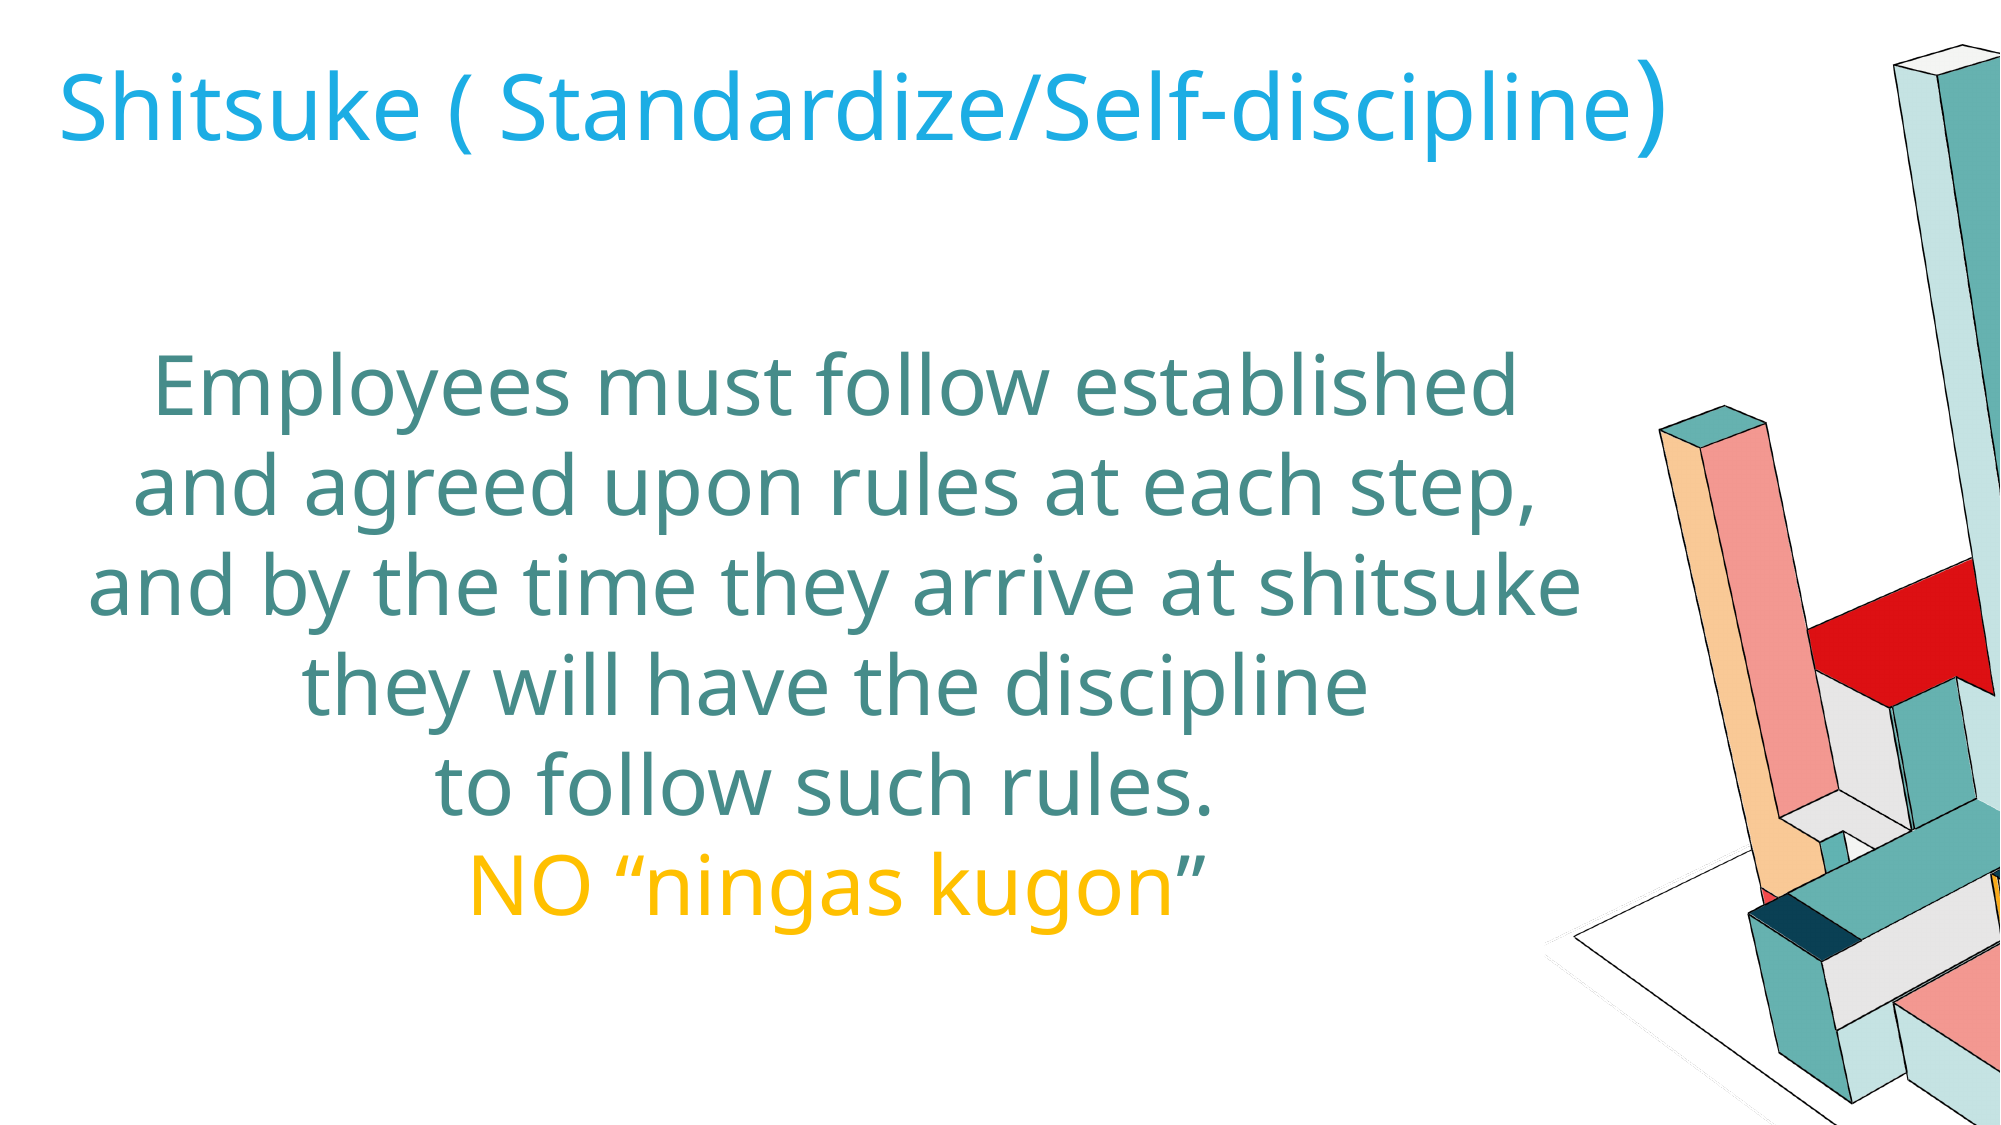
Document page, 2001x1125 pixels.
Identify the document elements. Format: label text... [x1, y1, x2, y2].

text_box Shitsuke ( Standardize/Self-discipline) [43, 20, 1684, 171]
text_box Employees must follow established and agreed upon rules at each step, and by the time they arrive at shitsuke they will have the discipline to follow such rules. NO “ningas kugon” [72, 324, 1600, 940]
picture [1544, 43, 2000, 1125]
